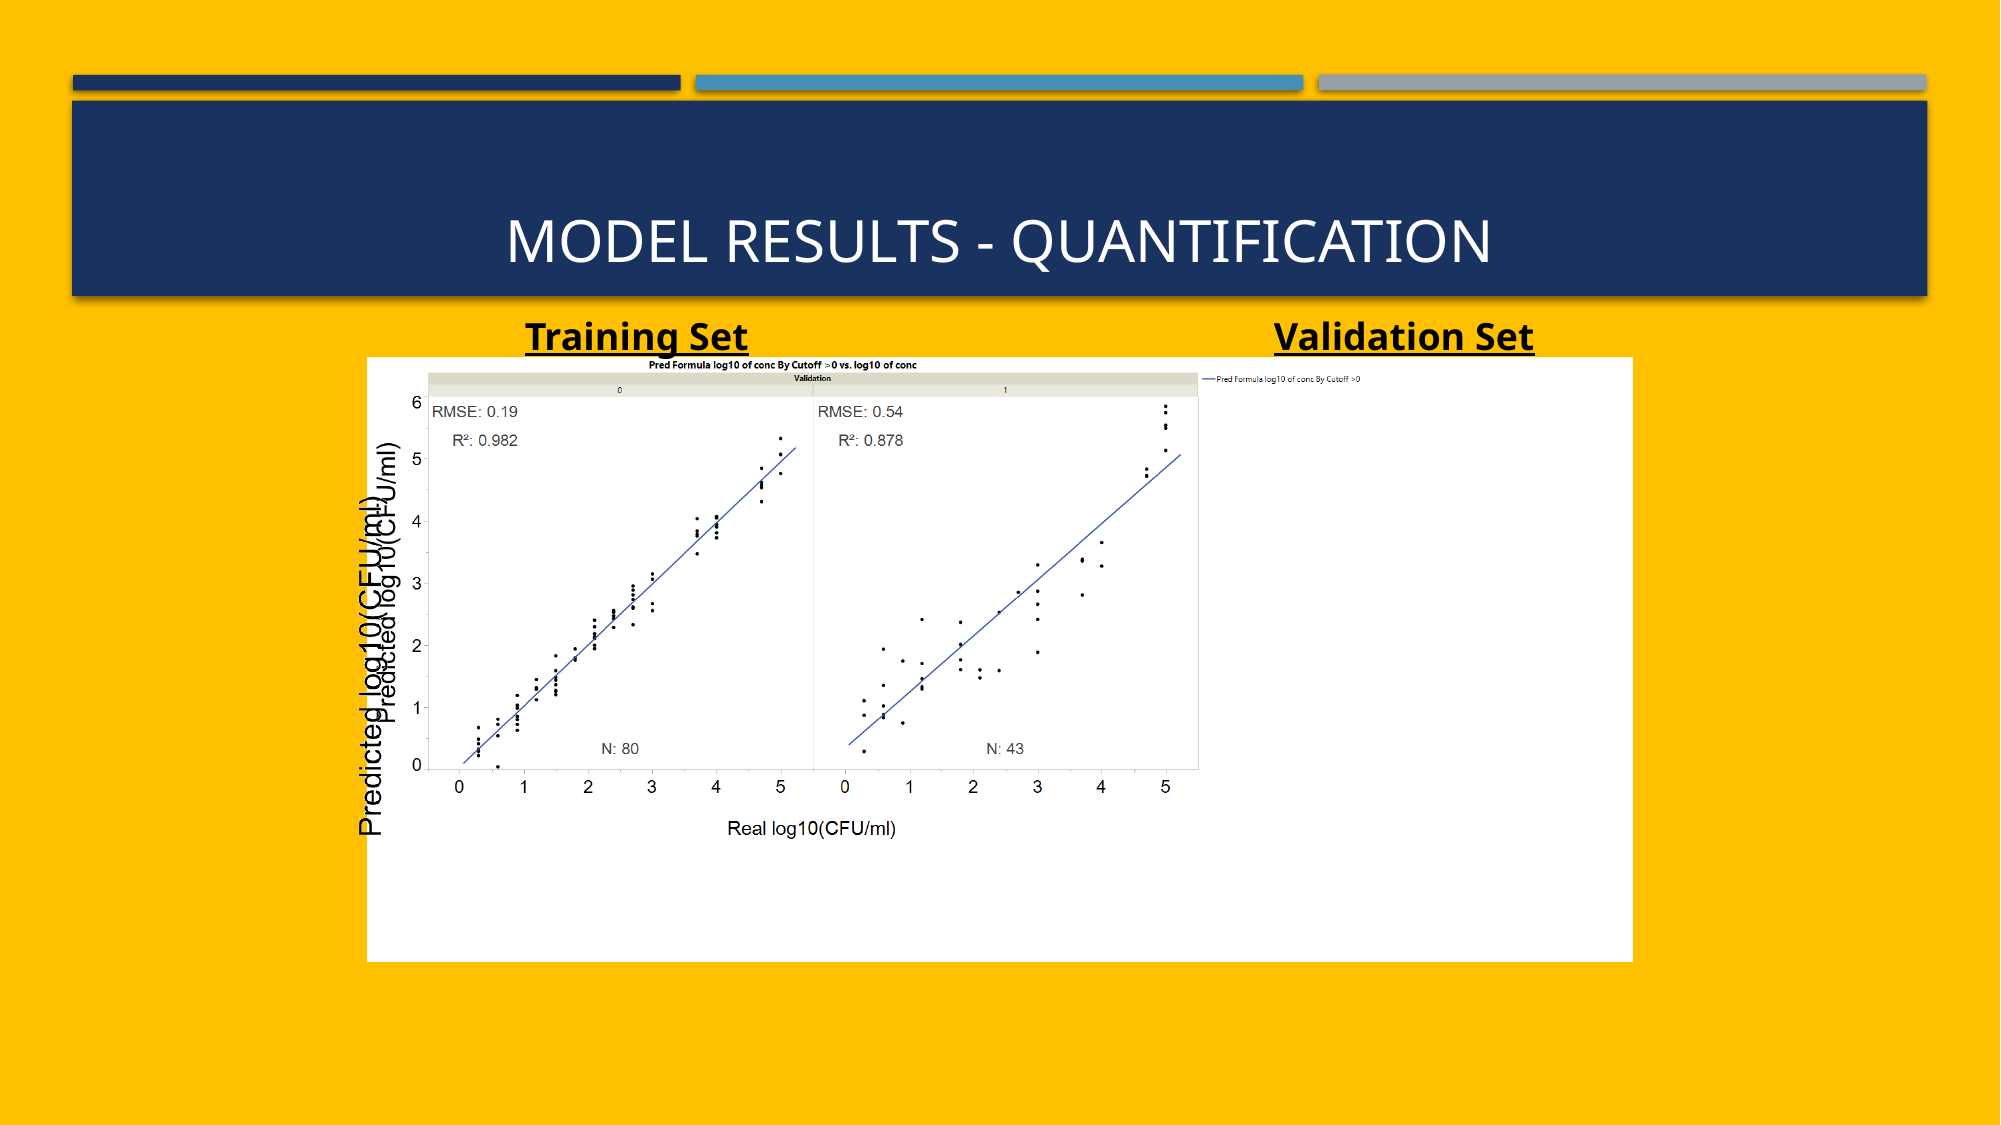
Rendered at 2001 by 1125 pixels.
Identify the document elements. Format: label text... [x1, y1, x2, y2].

picture [356, 482, 390, 854]
text_box Training Set [329, 305, 945, 366]
text_box Validation Set [1097, 305, 1712, 366]
title Model results - quantification [95, 115, 1905, 282]
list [367, 357, 1633, 962]
